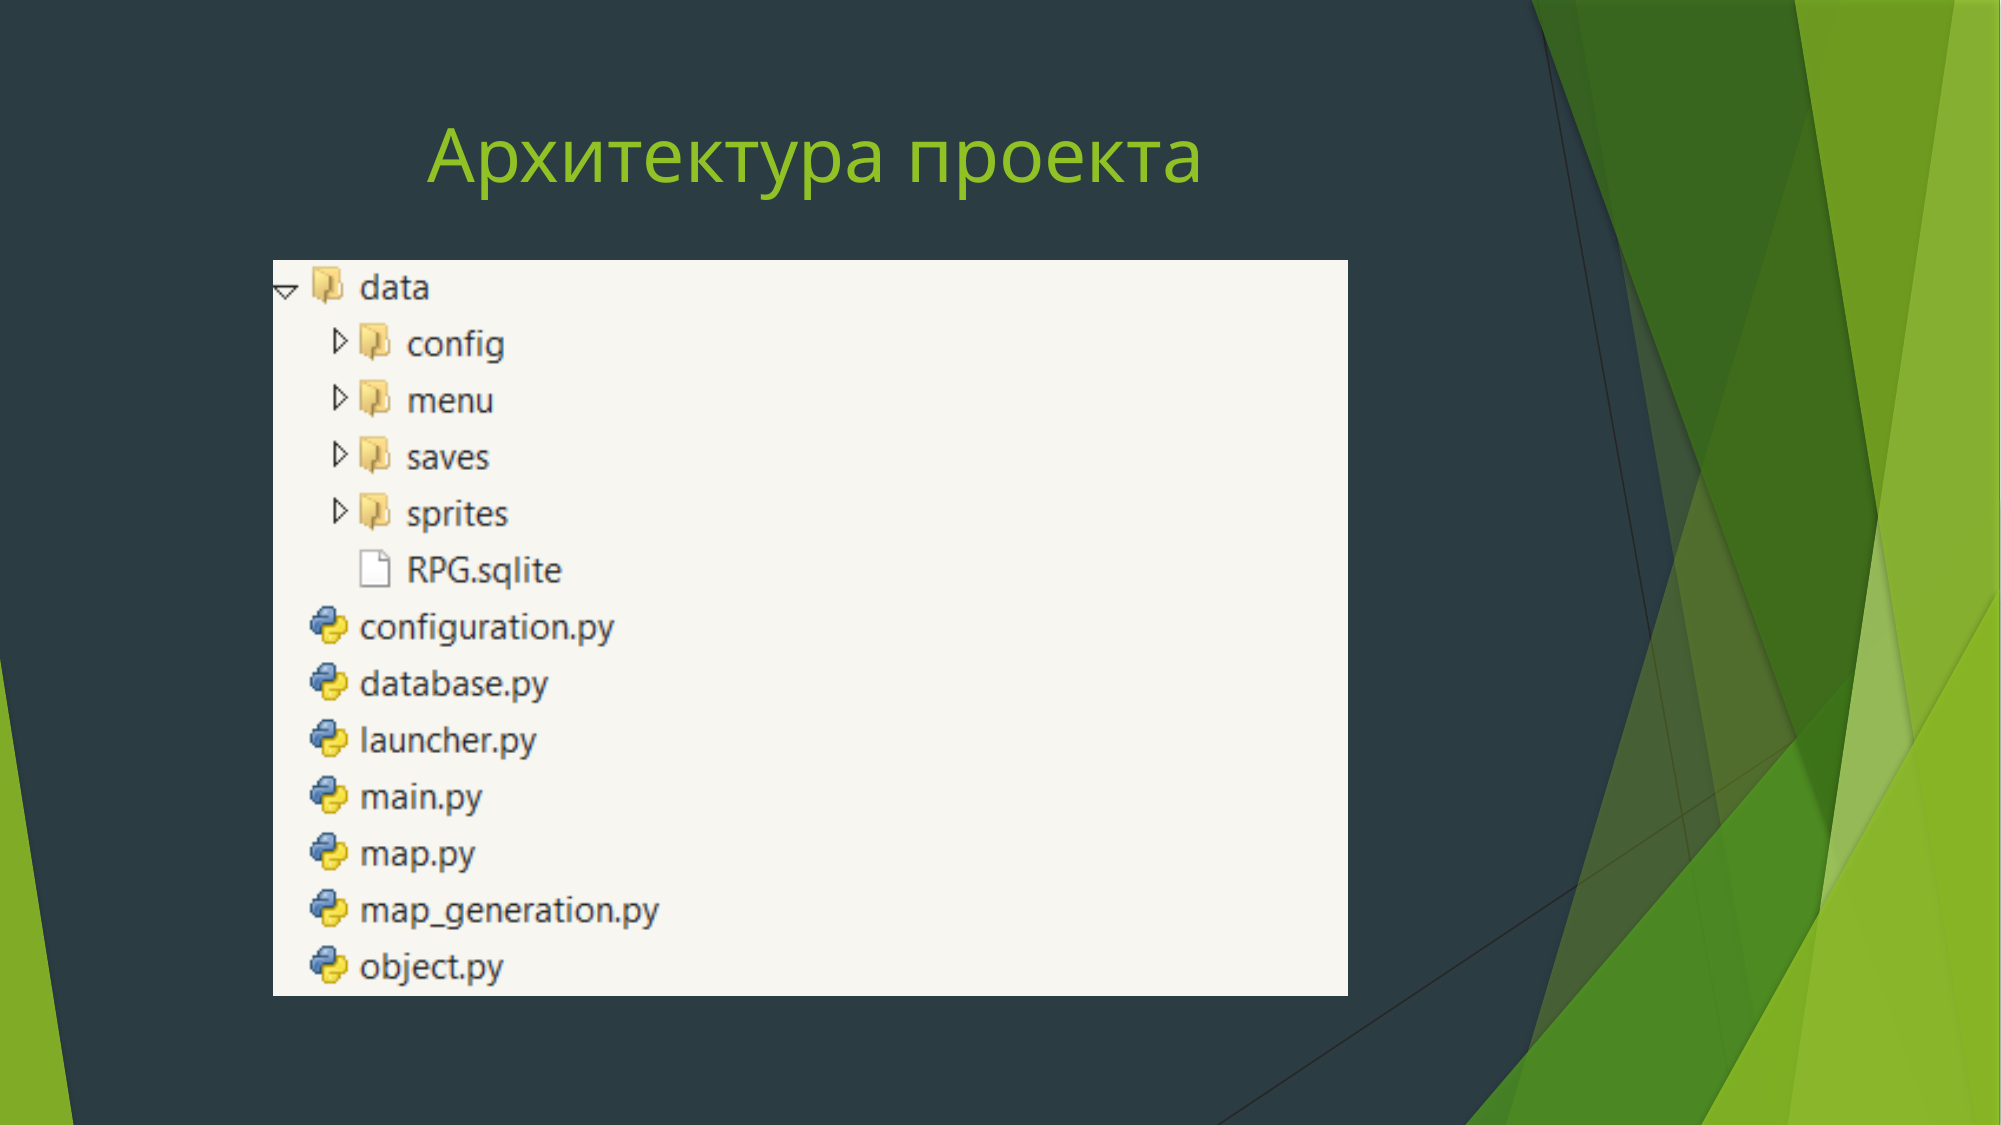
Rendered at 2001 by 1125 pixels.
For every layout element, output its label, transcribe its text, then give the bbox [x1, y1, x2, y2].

title Архитектура проекта [111, 99, 1522, 317]
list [272, 260, 1348, 997]
